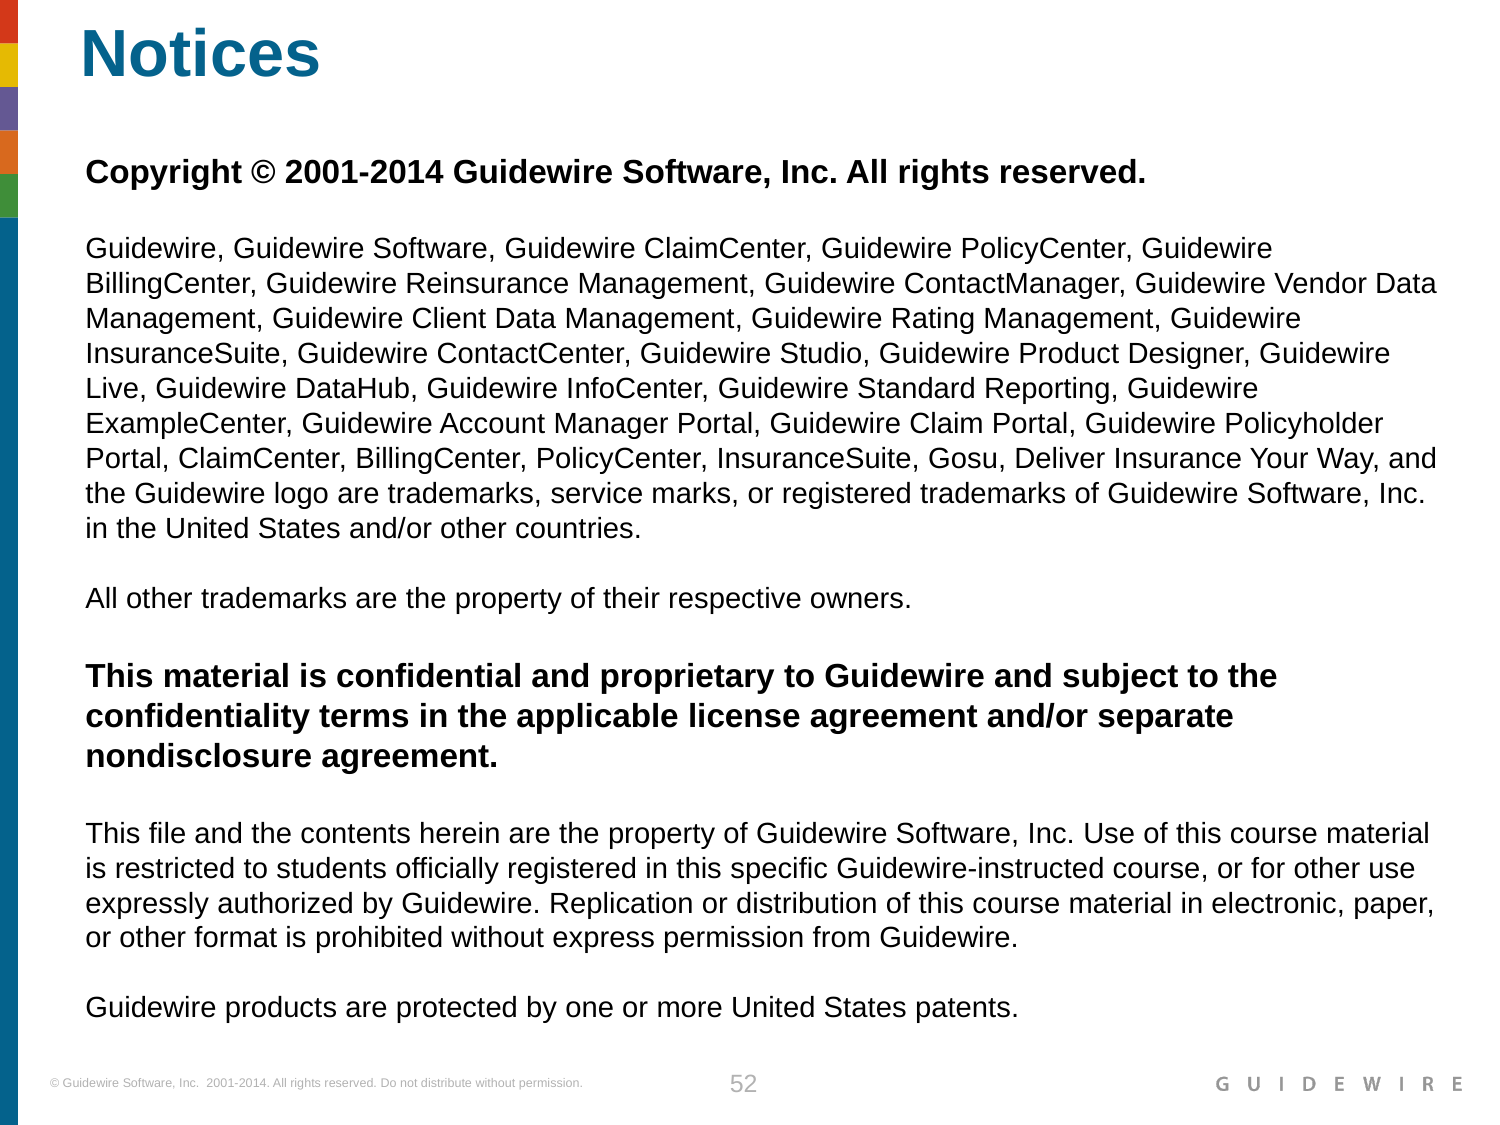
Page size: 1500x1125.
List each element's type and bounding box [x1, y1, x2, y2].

picture [1215, 1073, 1480, 1096]
